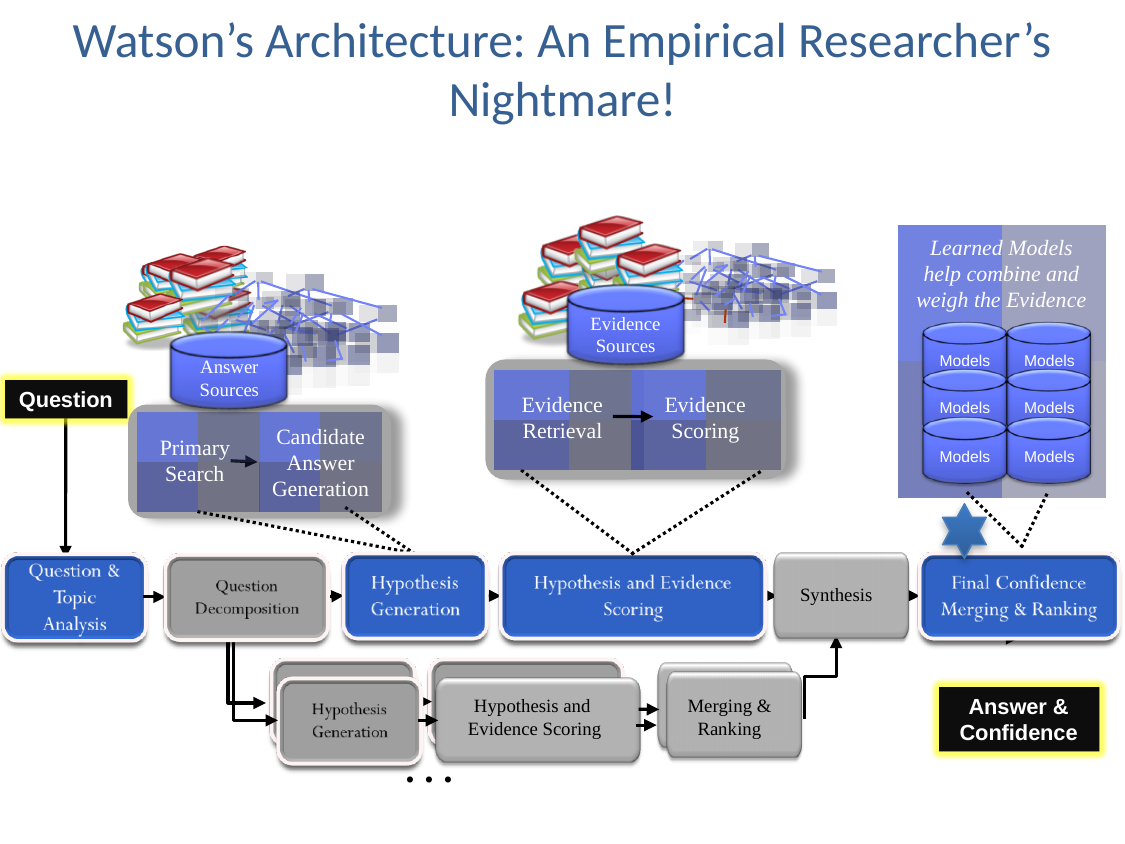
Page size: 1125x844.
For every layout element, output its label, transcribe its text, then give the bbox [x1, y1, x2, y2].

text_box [0, 201, 1125, 797]
title Watson’s Architecture: An Empirical Researcher’s Nightmare! [0, 0, 1125, 135]
